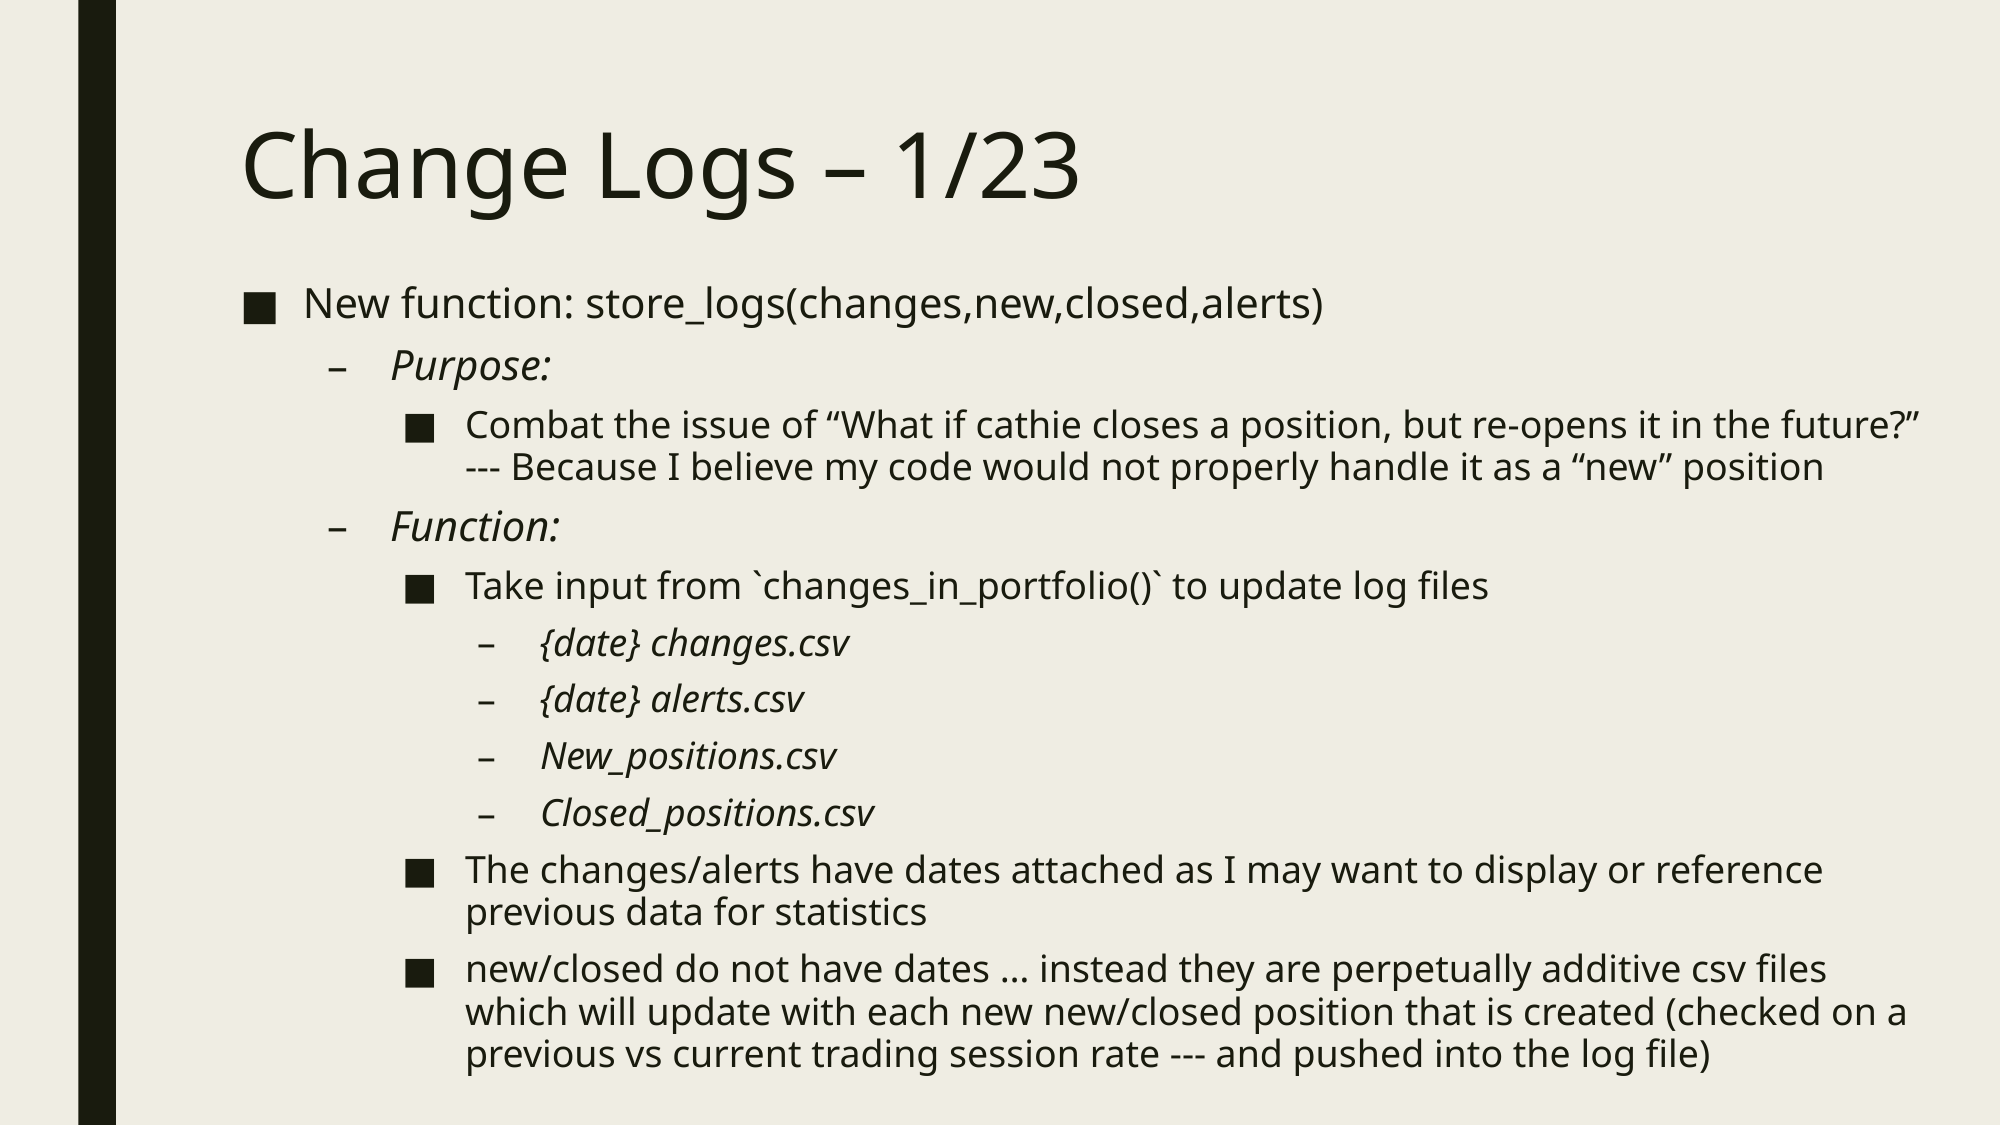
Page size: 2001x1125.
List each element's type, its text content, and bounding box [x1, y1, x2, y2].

title Change Logs – 1/23 [225, 112, 1800, 273]
list New function: store_logs(changes,new,closed,alerts) Purpose: Combat the issue of “What if cathie closes a position, but re-opens it in the future?” --- Because I believe my code would not properly handle it as a “new” position Function: Take input from `changes_in_portfolio()` to update log files {date} changes.csv {date} alerts.csv New_positions.csv Closed_positions.csv The changes/alerts have dates attached as I may want to display or reference previous data for statistics new/closed do not have dates … instead they are perpetually additive csv files which will update with each new new/closed position that is created (checked on a previous vs current trading session rate --- and pushed into the log file) [225, 273, 1946, 1108]
